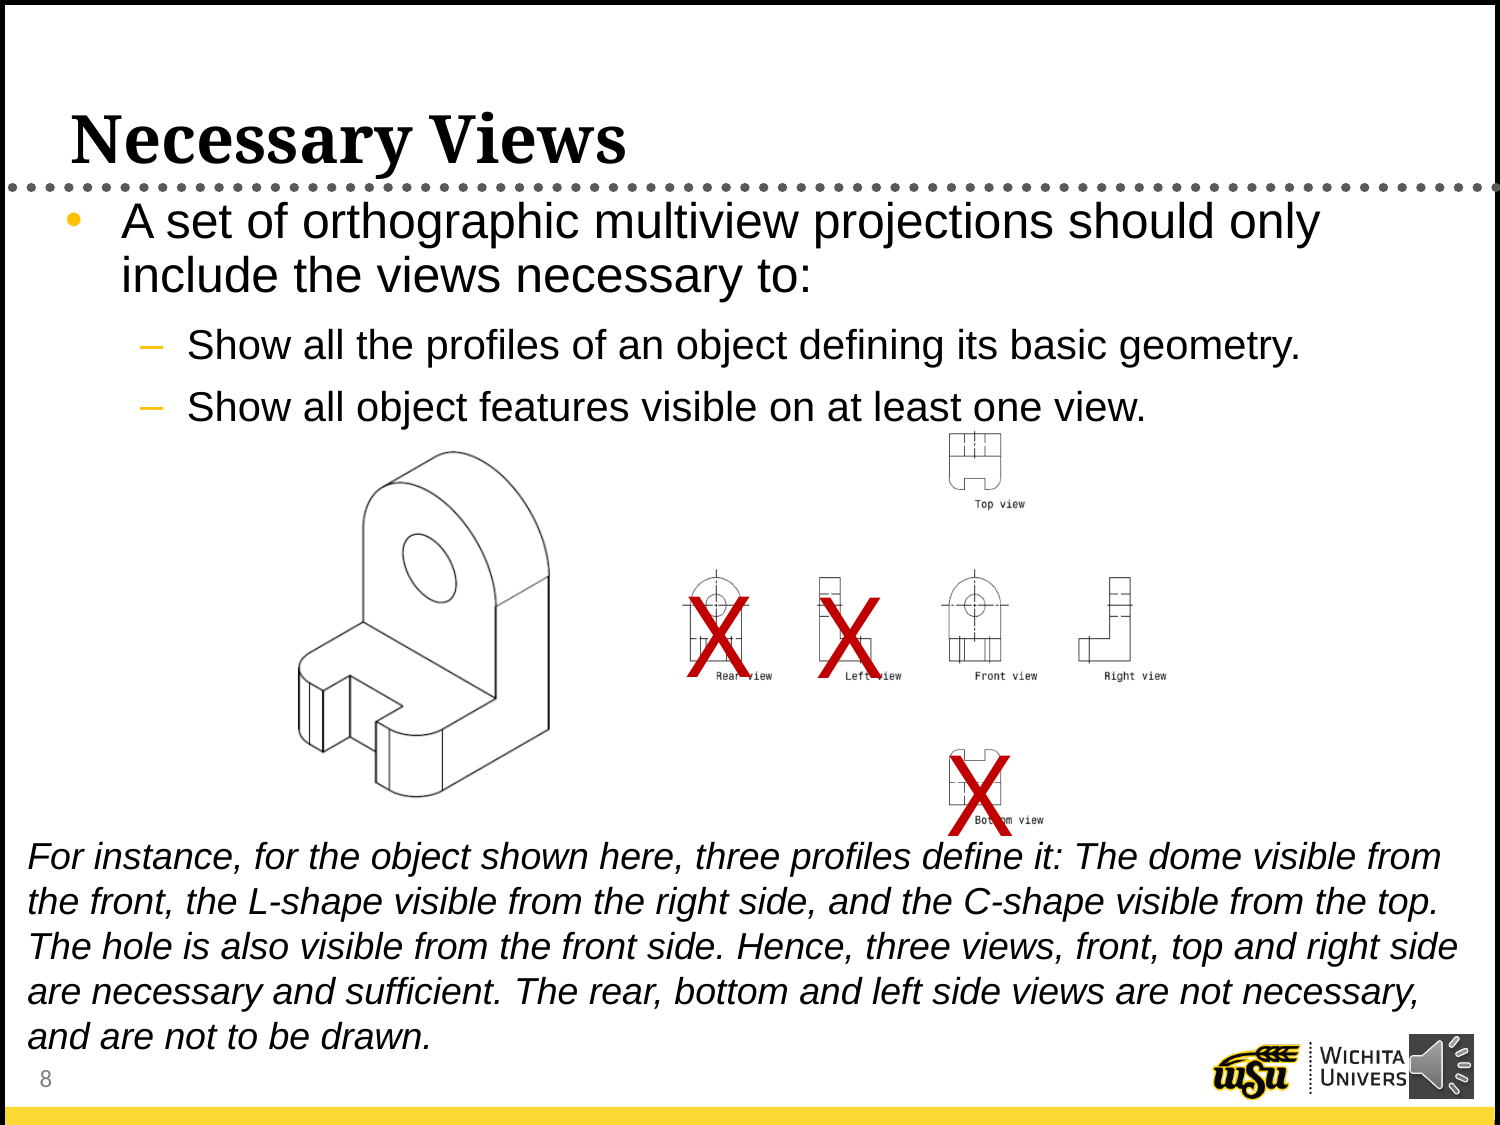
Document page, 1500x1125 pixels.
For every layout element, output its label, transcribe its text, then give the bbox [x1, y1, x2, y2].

picture [1212, 1033, 1476, 1101]
picture [285, 437, 563, 808]
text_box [674, 424, 1182, 847]
list A set of orthographic multiview projections should only include the views necessary to: Show all the profiles of an object defining its basic geometry. Show all object features visible on at least one view. [49, 187, 1401, 824]
text_box For instance, for the object shown here, three profiles define it: The dome visible from the front, the L-shape visible from the right side, and the C-shape visible from the top. The hole is also visible from the front side. Hence, three views, front, top and right side are necessary and sufficient. The rear, bottom and left side views are not necessary, and are not to be drawn. [12, 824, 1494, 1065]
title Necessary Views [55, 44, 1451, 185]
